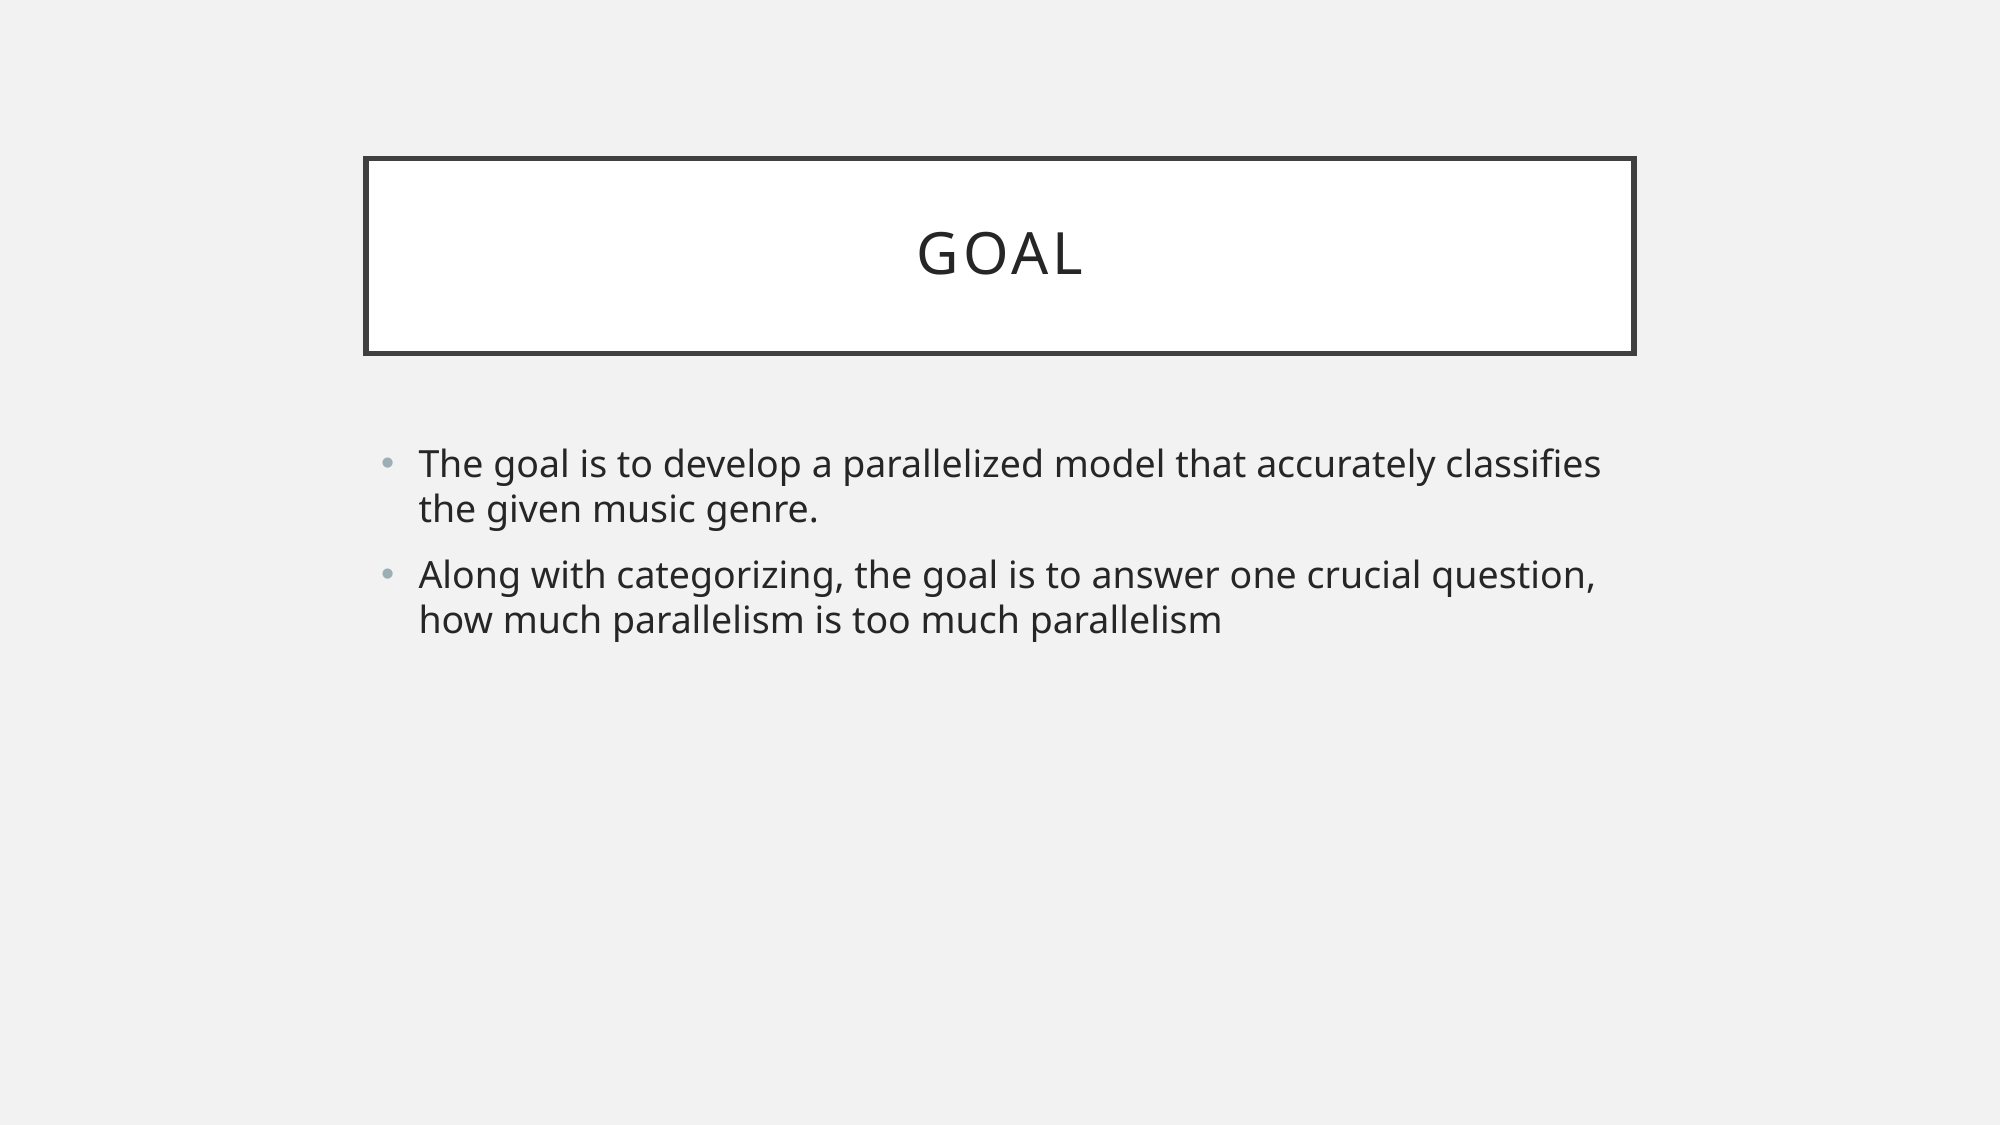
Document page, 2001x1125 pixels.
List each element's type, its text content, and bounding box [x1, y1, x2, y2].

title GOAL [363, 156, 1637, 356]
list The goal is to develop a parallelized model that accurately classifies the given music genre. Along with categorizing, the goal is to answer one crucial question, how much parallelism is too much parallelism [366, 432, 1634, 942]
